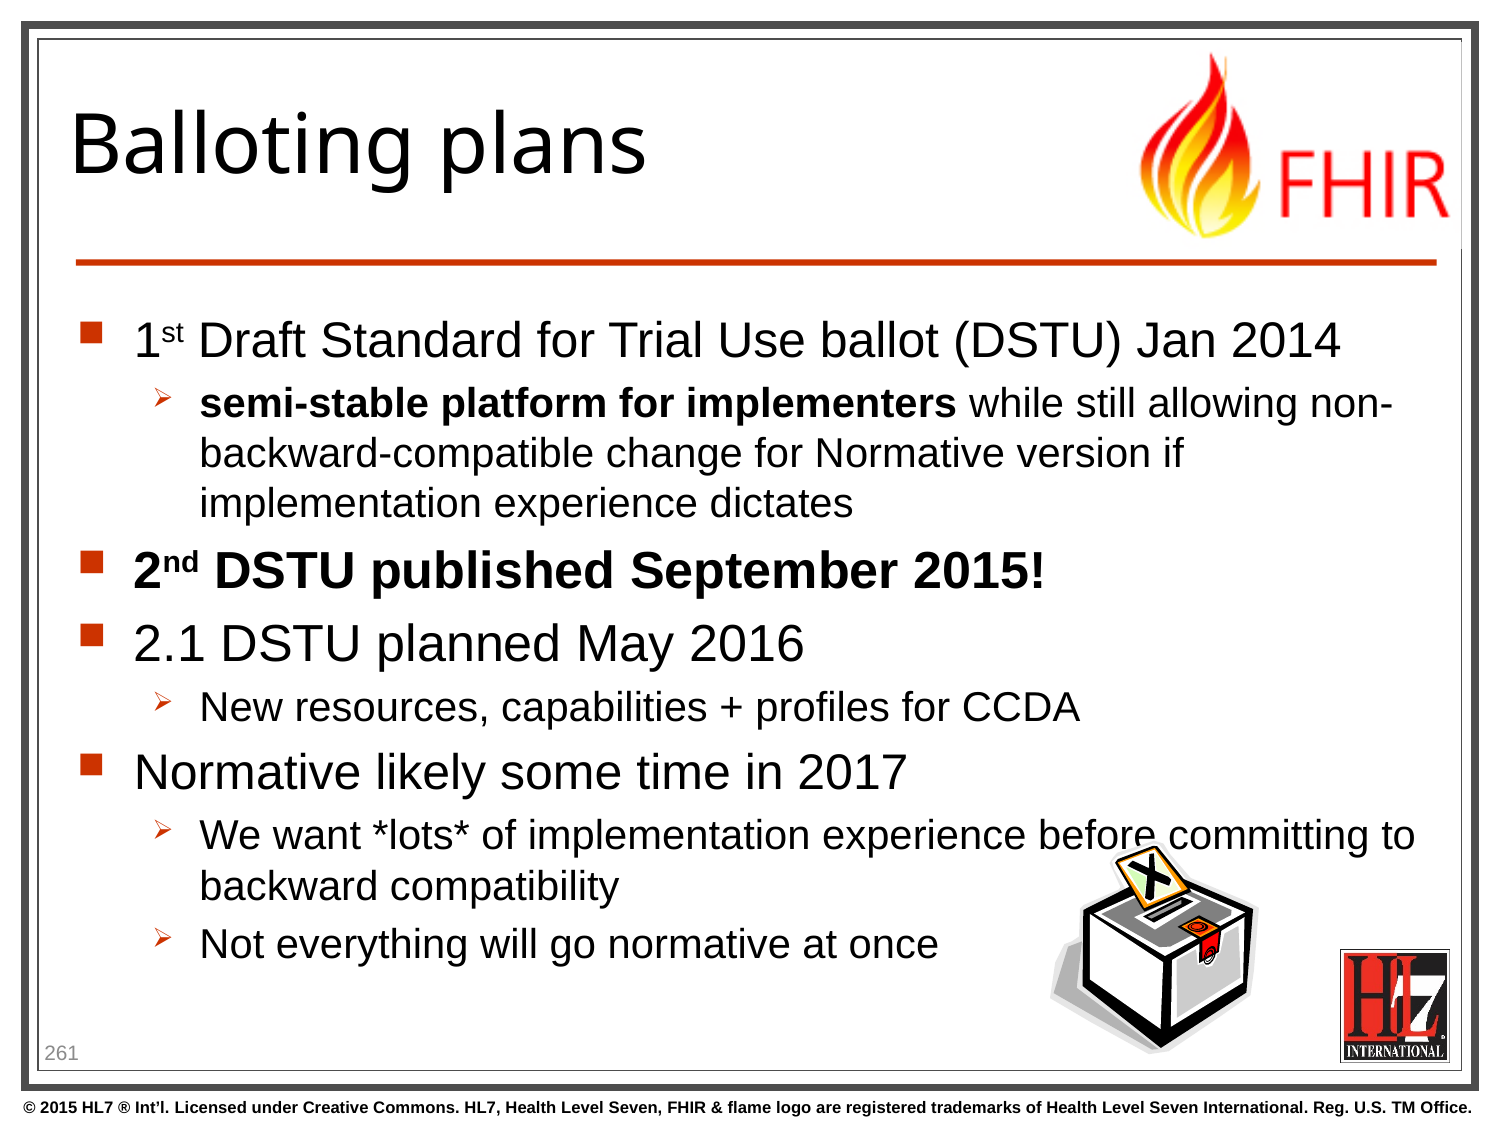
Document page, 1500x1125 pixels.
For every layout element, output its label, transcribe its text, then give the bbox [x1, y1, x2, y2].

picture [1124, 42, 1462, 249]
list 1st Draft Standard for Trial Use ballot (DSTU) Jan 2014 semi-stable platform for implementers while still allowing non-backward-compatible change for Normative version if implementation experience dictates 2nd DSTU published September 2015! 2.1 DSTU planned May 2016 New resources, capabilities + profiles for CCDA Normative likely some time in 2017 We want *lots* of implementation experience before committing to backward compatibility Not everything will go normative at once [62, 299, 1438, 1059]
title Balloting plans [53, 54, 1122, 244]
picture [1340, 949, 1450, 1063]
slide_number 261 [29, 1034, 148, 1071]
picture [1049, 837, 1263, 1058]
